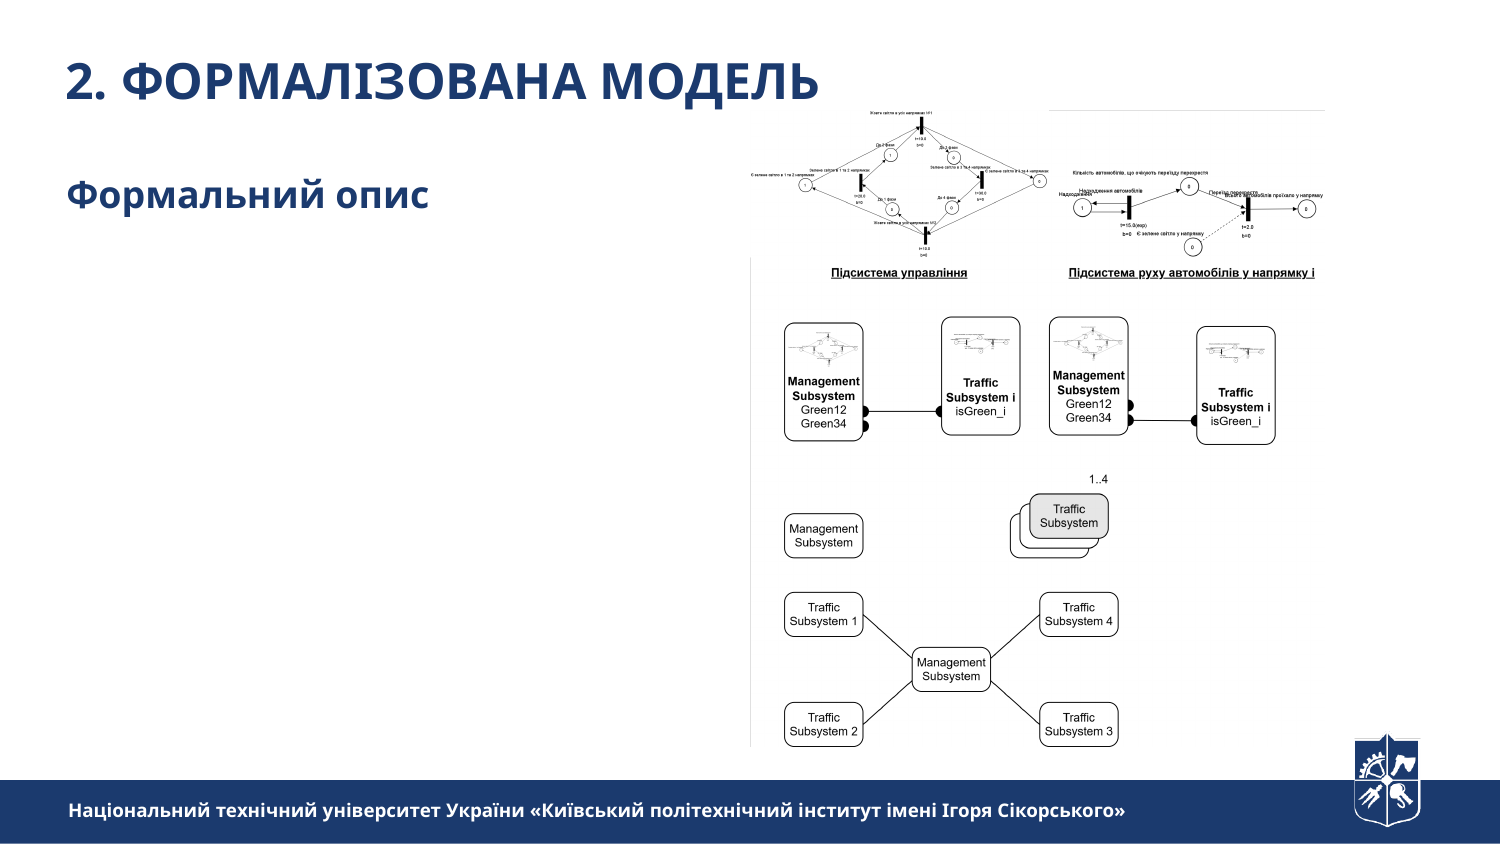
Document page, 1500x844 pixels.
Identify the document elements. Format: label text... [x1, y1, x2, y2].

list Формальний опис [54, 170, 749, 222]
picture [1347, 725, 1427, 832]
picture [749, 110, 1325, 747]
list 2. Формалізована модель [53, 53, 959, 169]
